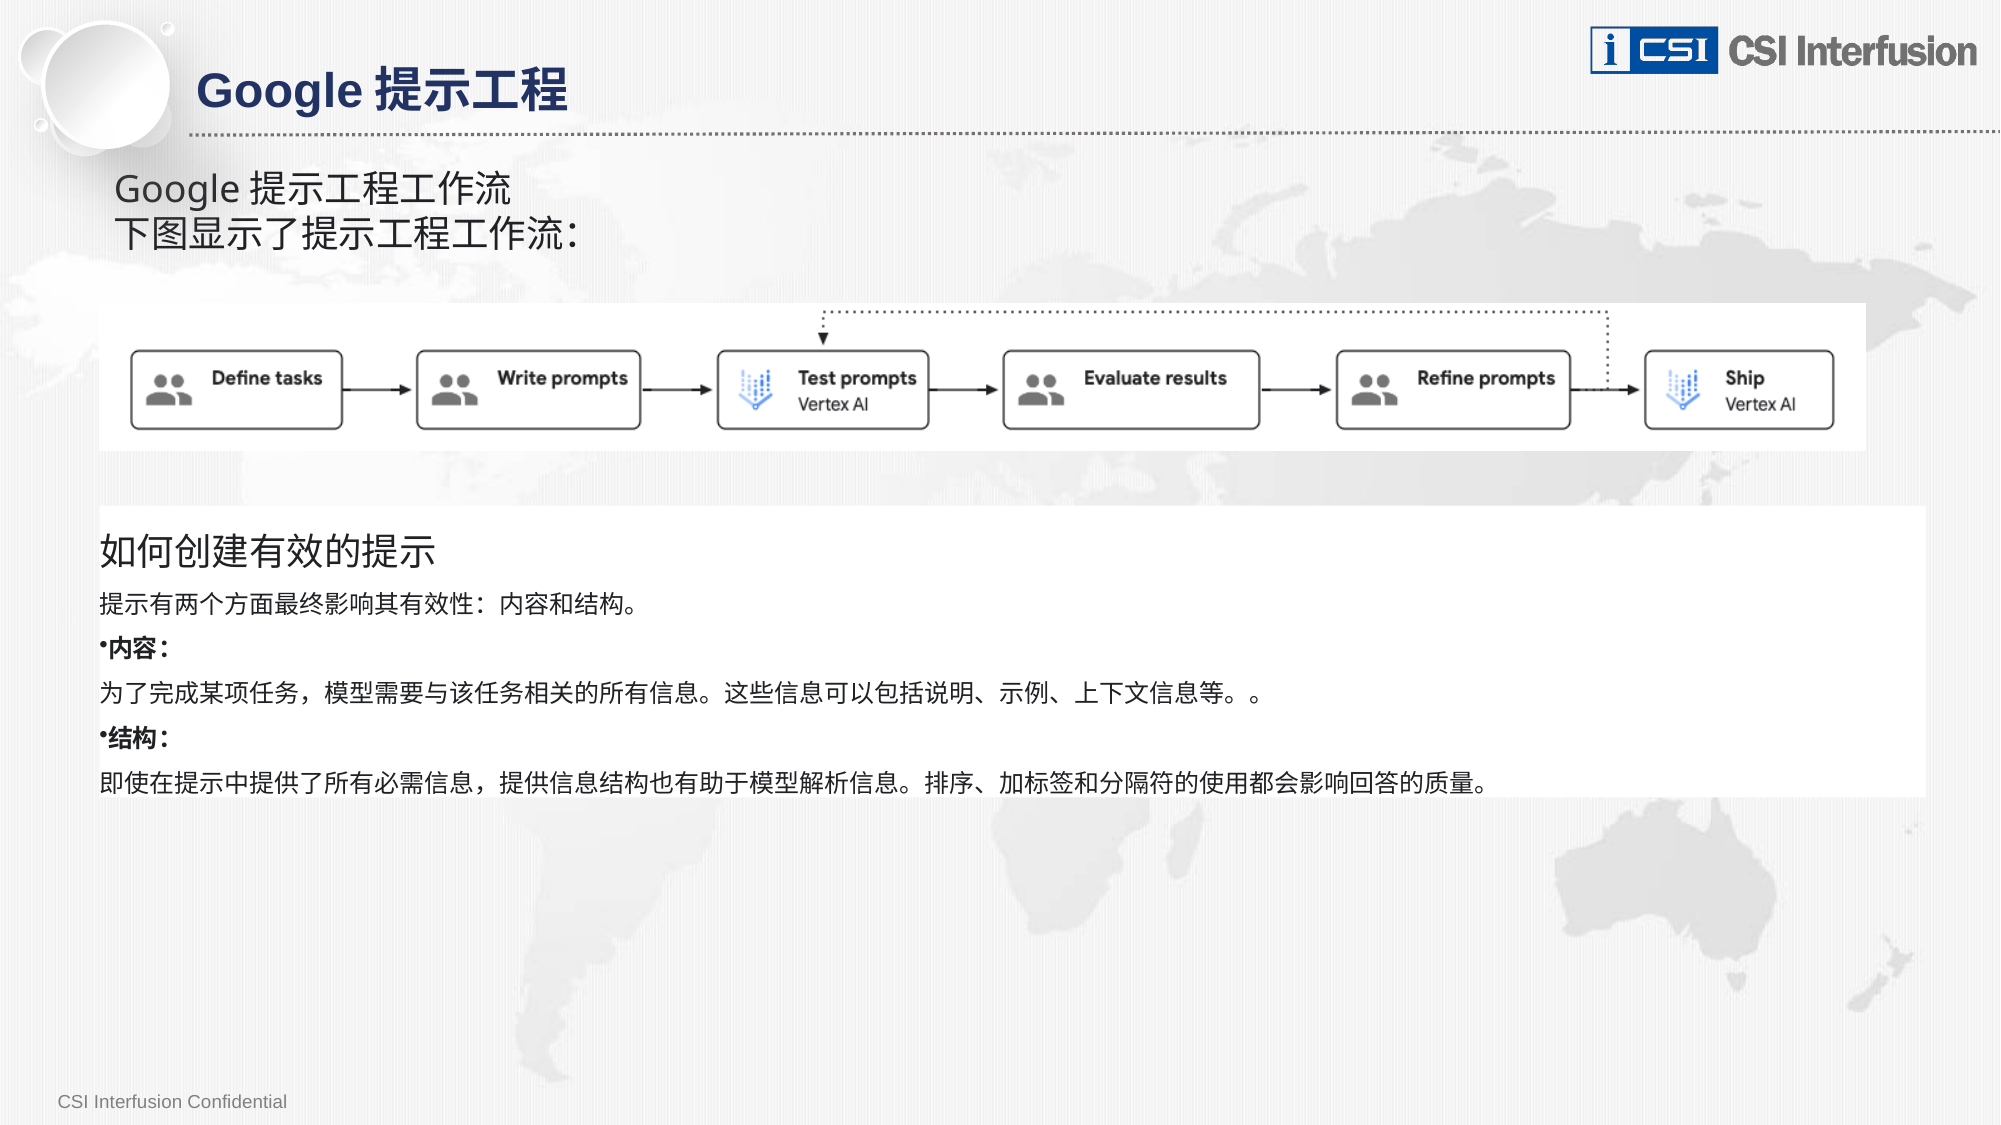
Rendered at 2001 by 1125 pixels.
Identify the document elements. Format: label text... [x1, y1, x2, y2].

text_box Google提示工程工作流 下图显示了提示工程工作流： [99, 157, 1738, 263]
picture [0, 0, 2000, 1125]
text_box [19, 22, 2000, 155]
text_box 如何创建有效的提示 提示有两个方面最终影响其有效性：内容和结构。 内容： 为了完成某项任务，模型需要与该任务相关的所有信息。这些信息可以包括说明、示例、上下文信息等。。 结构： 即使在提示中提供了所有必需信息，提供信息结构也有助于模型解析信息。排序、加标签和分隔符的使用都会影响回答的质量。 [99, 505, 1926, 798]
